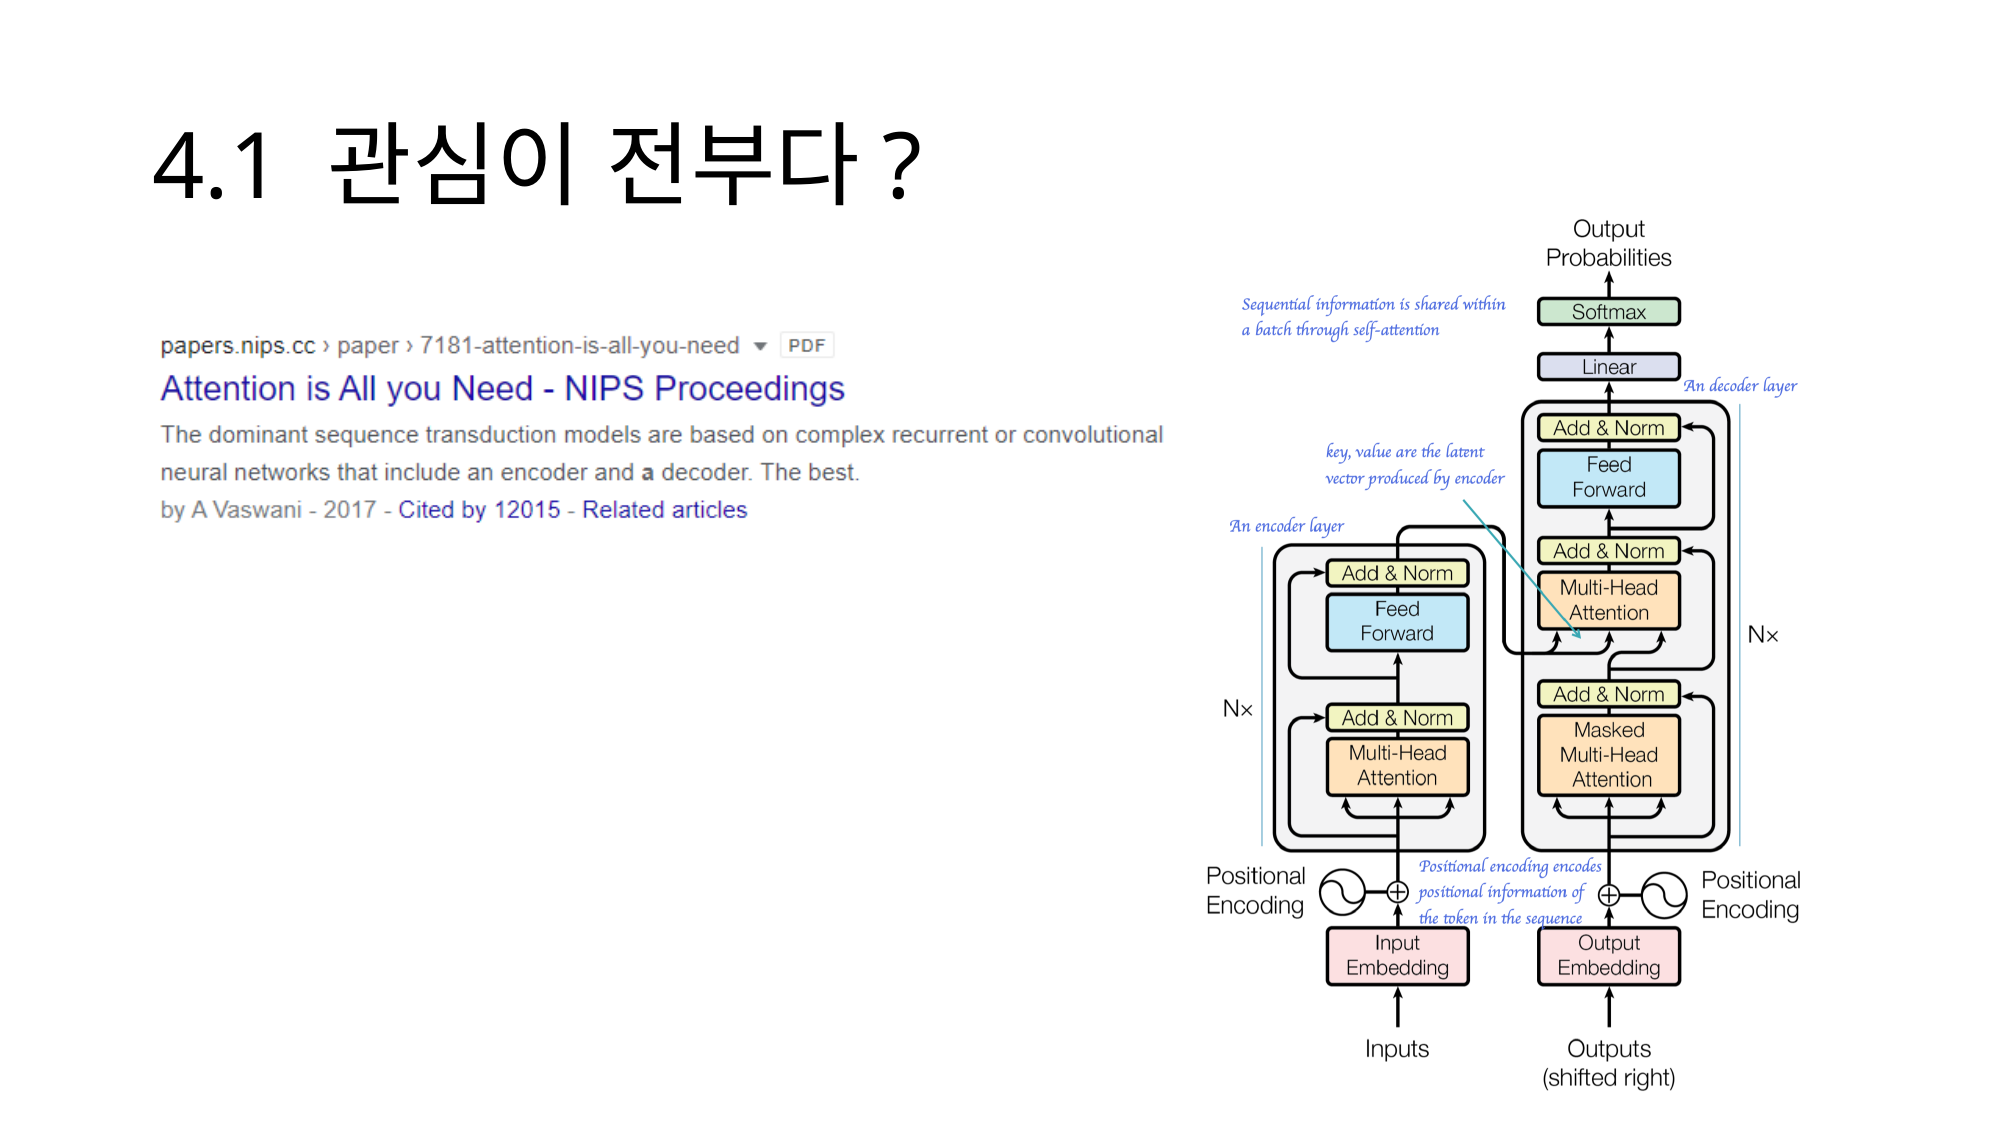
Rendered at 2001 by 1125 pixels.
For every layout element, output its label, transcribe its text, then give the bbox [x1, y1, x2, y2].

title 4.1 관심이 전부다? [137, 59, 1863, 278]
picture [1191, 210, 1815, 1103]
picture [153, 316, 1176, 540]
